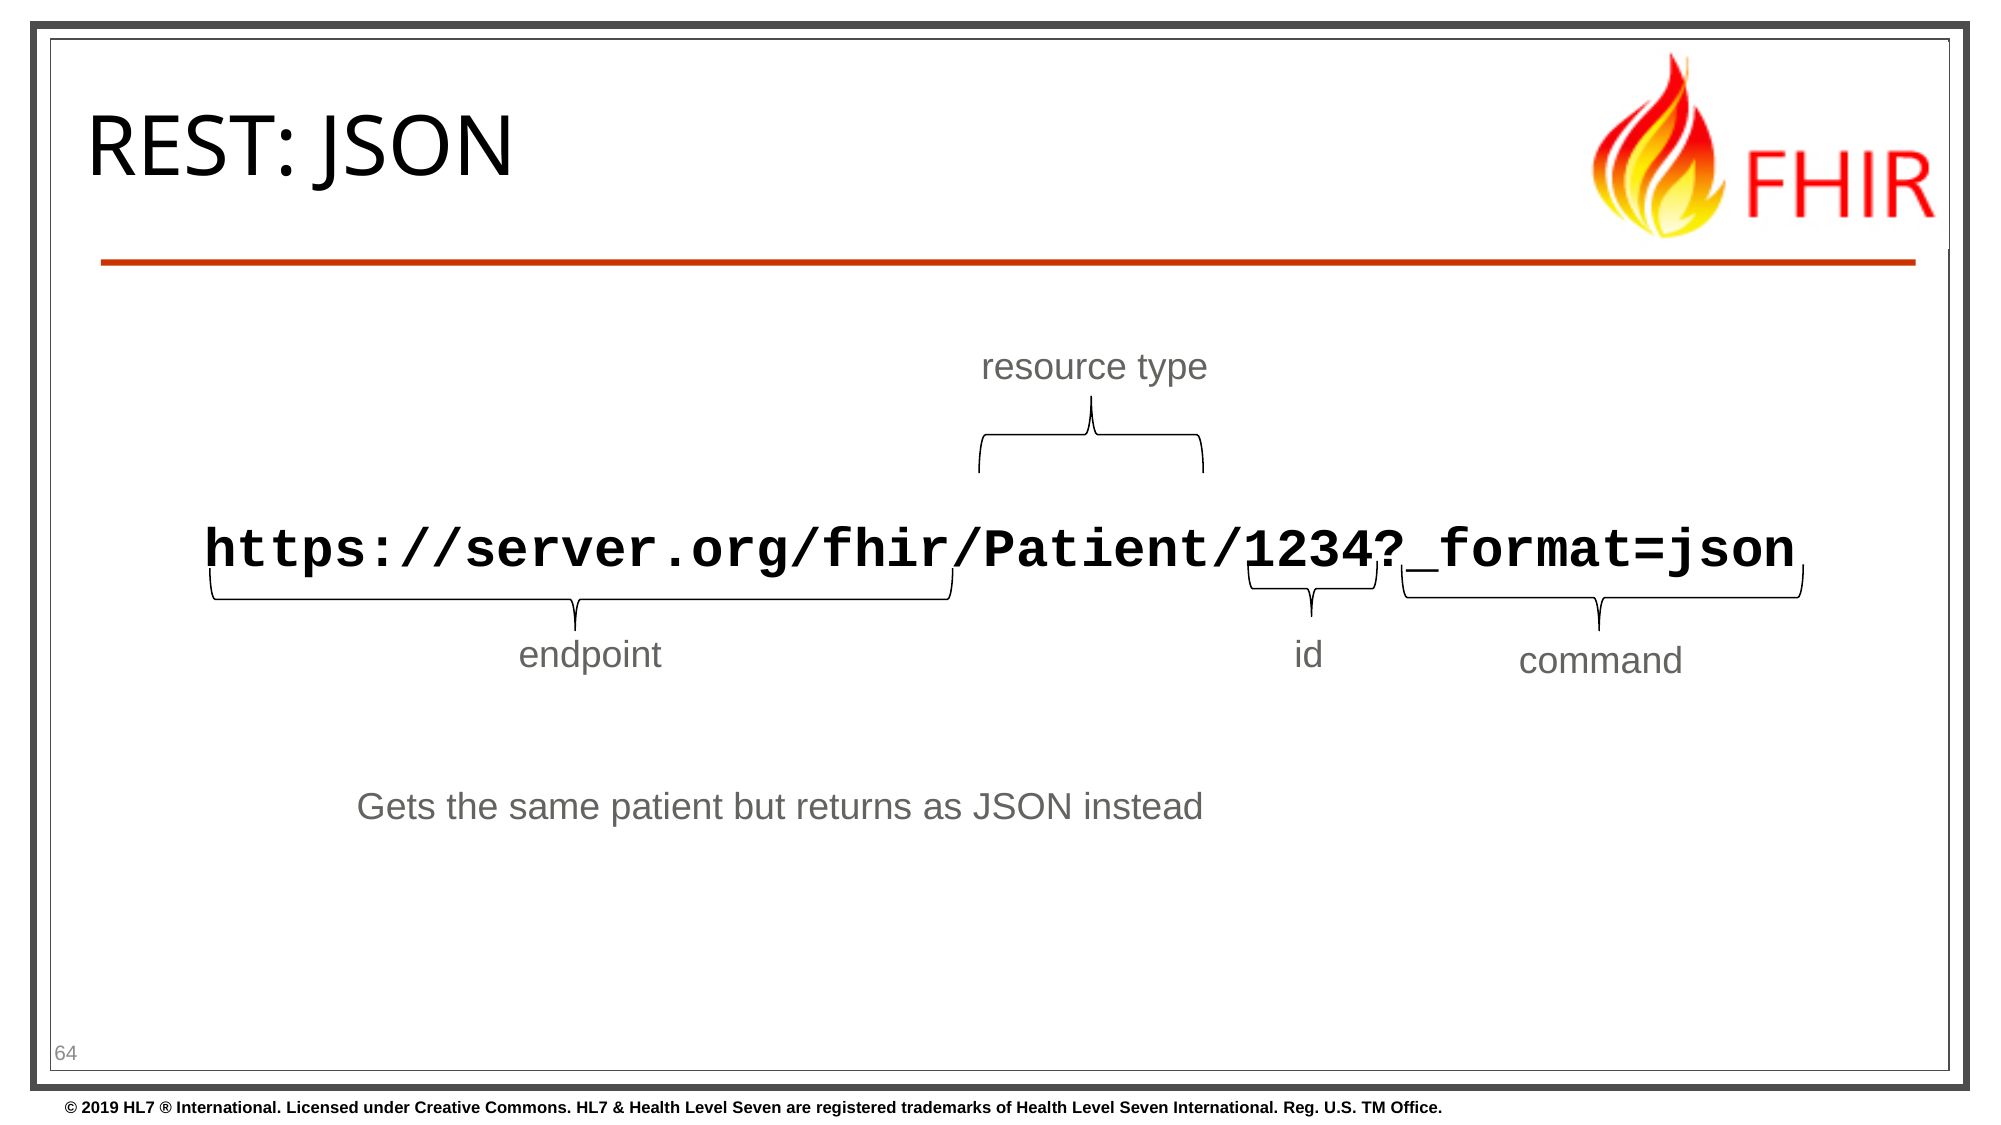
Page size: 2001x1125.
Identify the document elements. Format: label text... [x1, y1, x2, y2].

text_box [1248, 560, 1378, 617]
picture [1578, 42, 1949, 249]
text_box Gets the same patient but returns as JSON instead [341, 775, 1220, 835]
title REST: JSON [70, 54, 1504, 249]
text_box id [1279, 622, 1340, 683]
text_box [979, 396, 1204, 474]
text_box [1401, 564, 1804, 628]
text_box endpoint [503, 622, 693, 683]
list https://server.org/fhir/Patient/1234?_format=json [114, 137, 1945, 627]
text_box resource type [966, 334, 1239, 395]
text_box [209, 568, 953, 622]
slide_number 64 [39, 1034, 197, 1071]
text_box command [1504, 628, 1718, 688]
